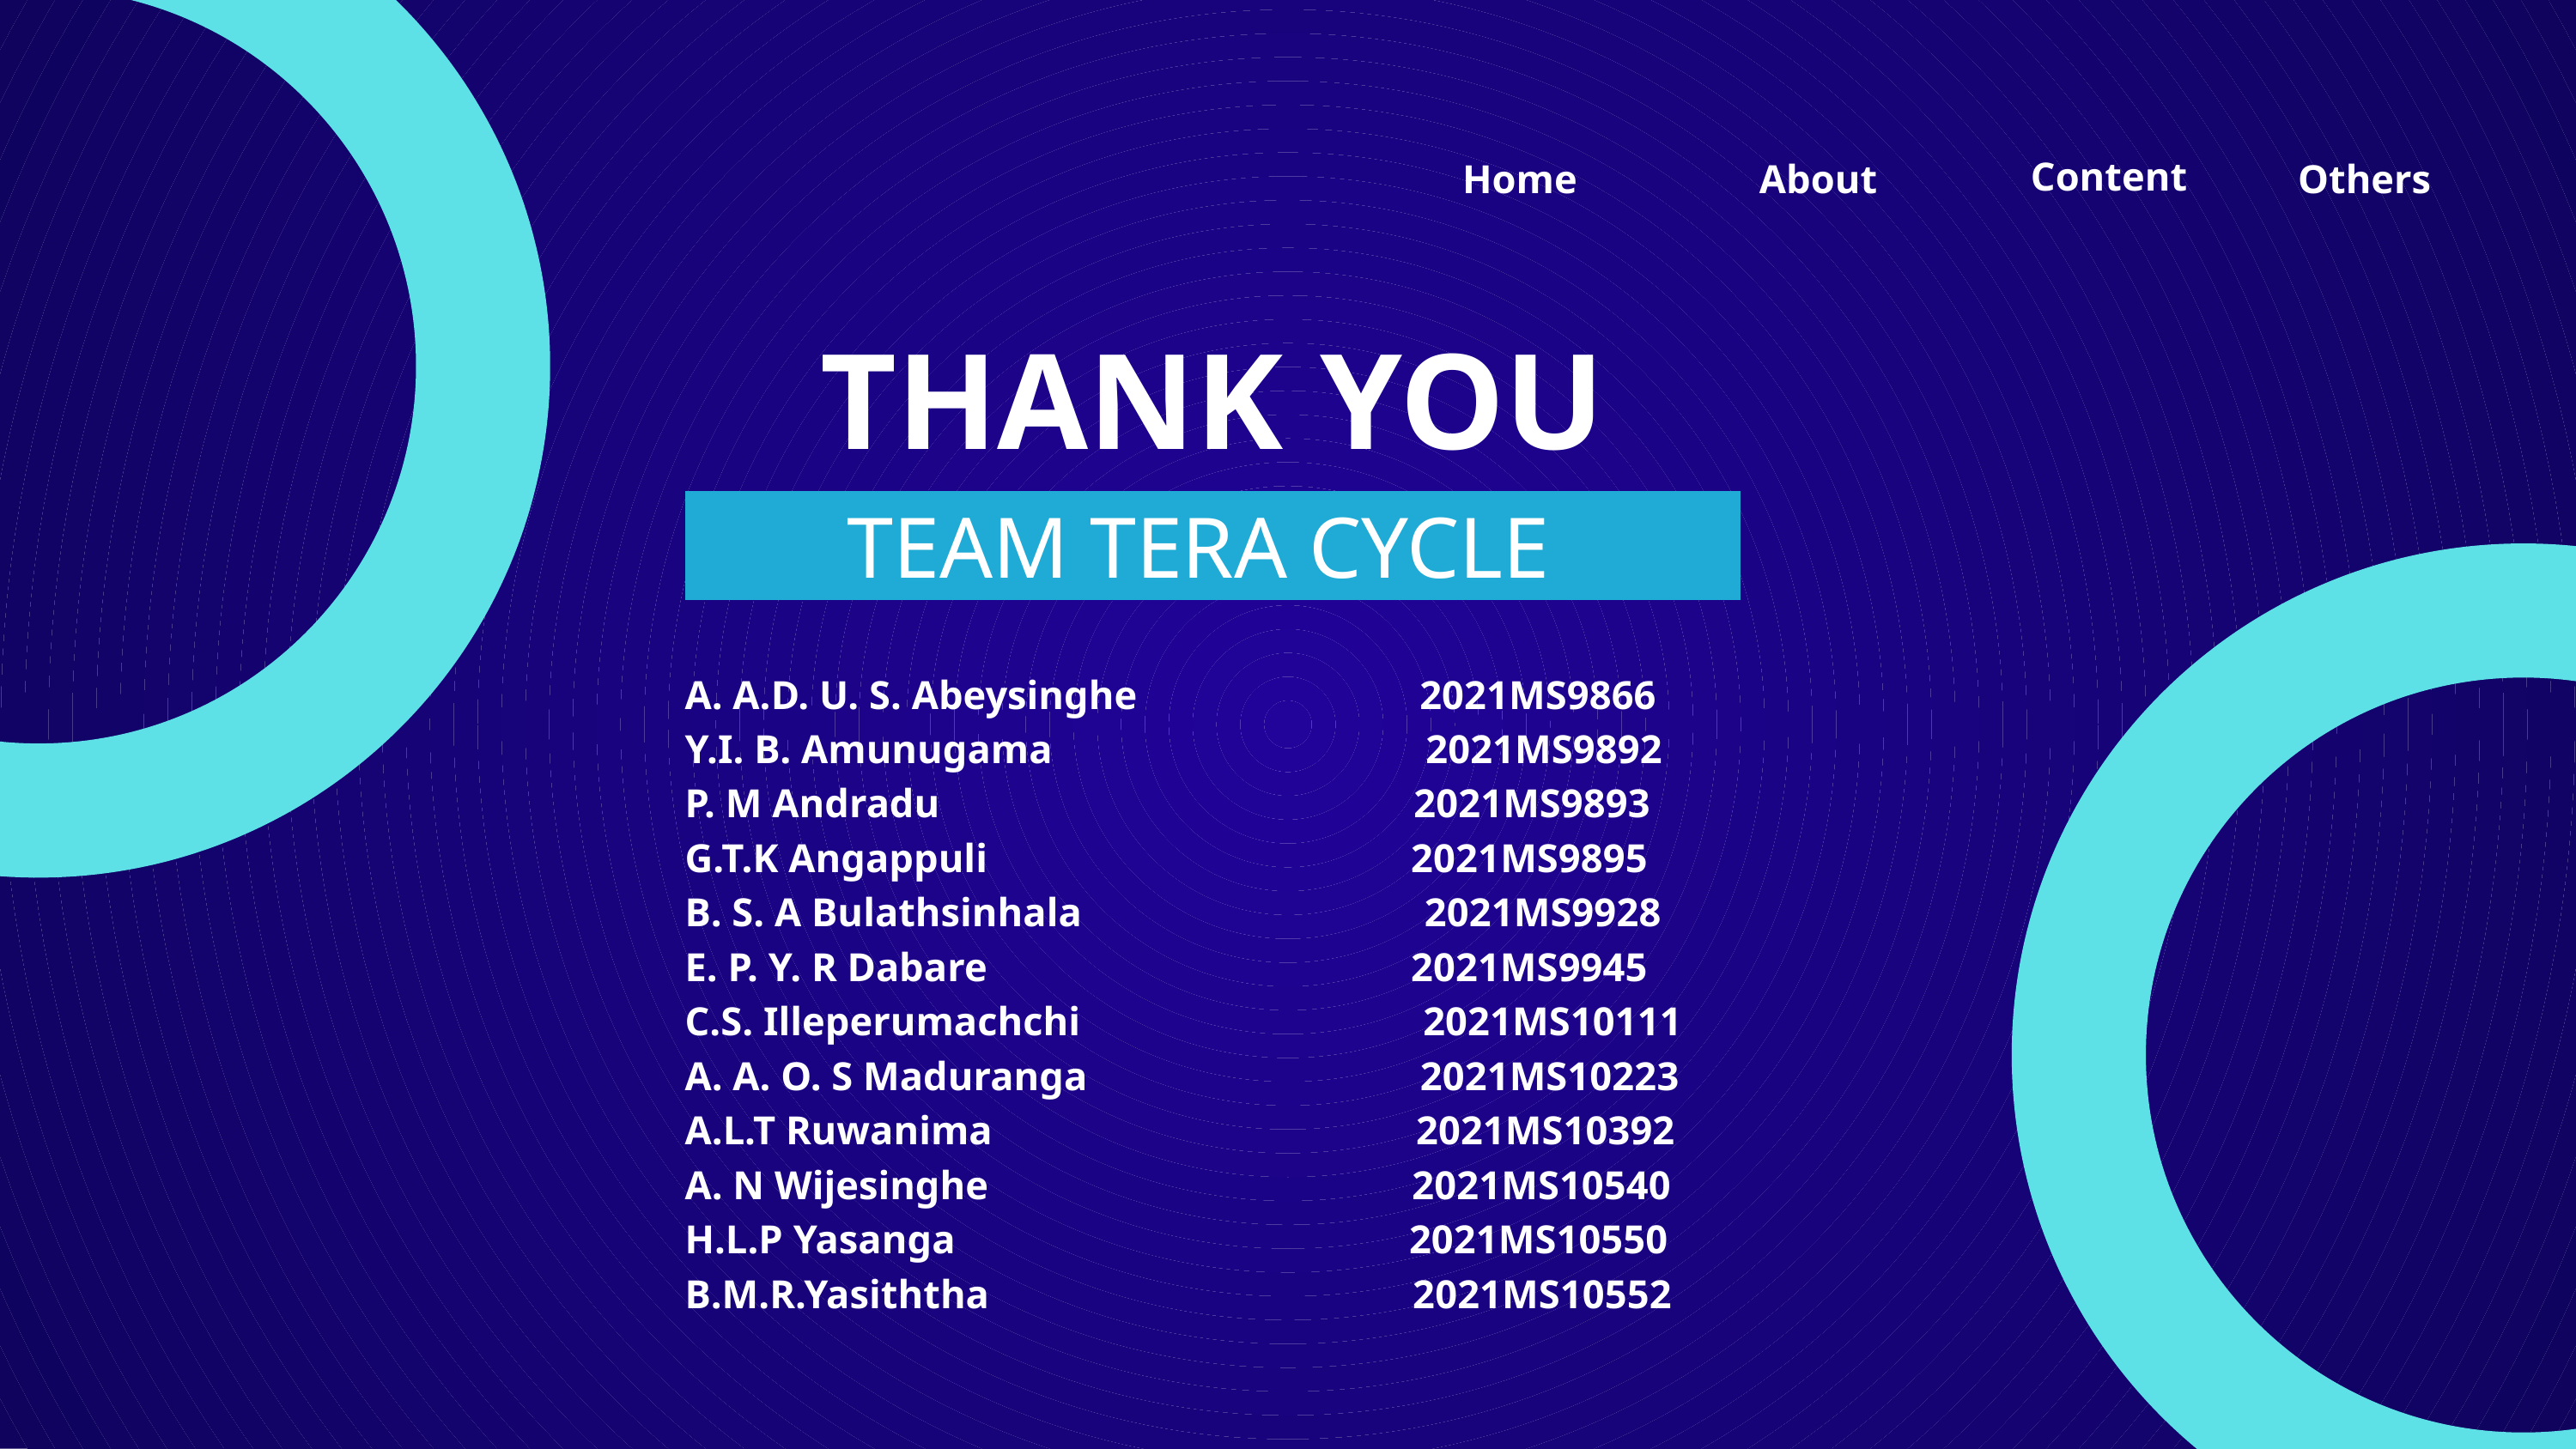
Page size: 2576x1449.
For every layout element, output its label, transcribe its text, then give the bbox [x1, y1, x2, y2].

text_box Others [2153, 147, 2432, 202]
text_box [0, 0, 483, 811]
text_box Content [2009, 143, 2208, 199]
text_box TEAM TERA CYCLE [1744, 500, 1832, 595]
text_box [2078, 609, 2576, 1449]
text_box A. A.D. U. S. Abeysinghe 2021MS9866 Y.I. B. Amunugama 2021MS9892 P. M Andradu 2021MS9893 G.T.K Angappuli 2021MS9895 B. S. A Bulathsinhala 2021MS9928 E. P. Y. R Dabare 2021MS9945 C.S. Illeperumachchi 2021MS10111 A. A. O. S Maduranga 2021MS10223 A.L.T Ruwanima 2021MS10392 A. N Wijesinghe 2021MS10540 H.L.P Yasanga 2021MS10550 B.M.R.Yasiththa 2021MS10552 [684, 662, 1914, 1317]
text_box About [1698, 147, 1938, 202]
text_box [684, 490, 1741, 601]
text_box Home [1415, 147, 1625, 202]
text_box THANK YOU [820, 330, 1605, 476]
